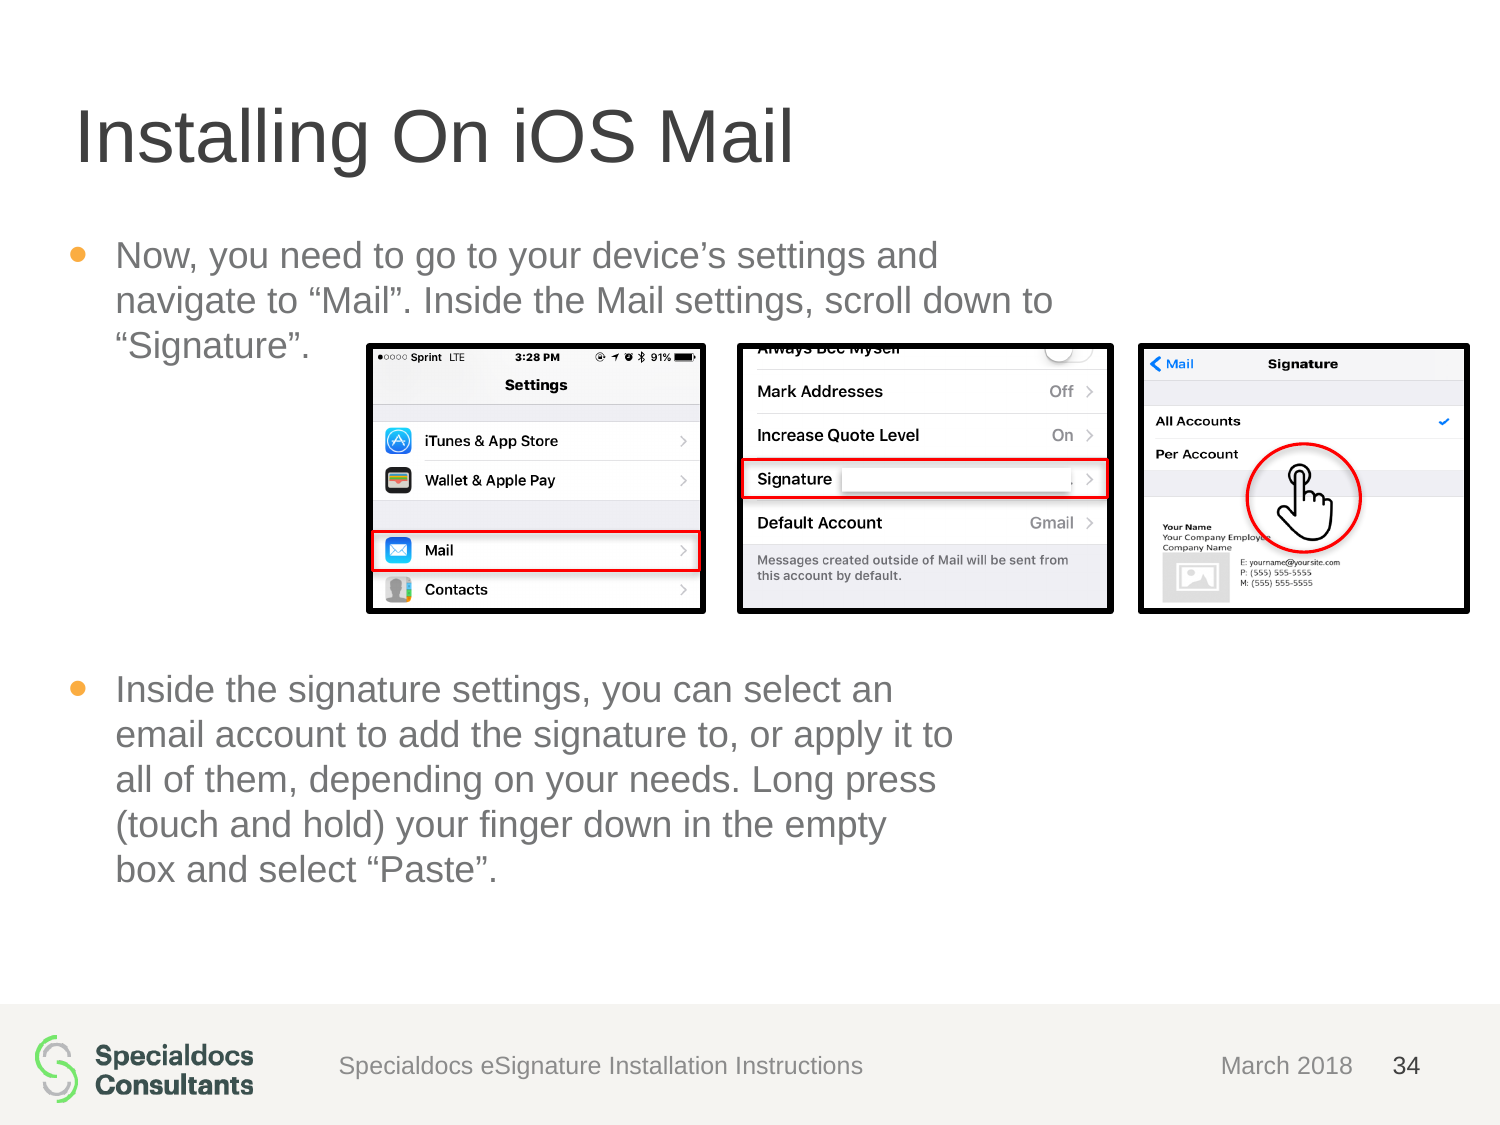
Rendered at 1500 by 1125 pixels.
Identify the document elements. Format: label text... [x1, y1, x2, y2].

title Installing On iOS Mail [60, 79, 1411, 183]
footer Specialdocs eSignature Installation Instructions [323, 1004, 914, 1125]
picture [1143, 348, 1465, 609]
text_box Inside the signature settings, you can select an email account to add the signature to, or apply it to all of them, depending on your needs. Long press (touch and hold) your finger down in the empty box and select “Paste”. [53, 658, 973, 964]
picture [742, 348, 1108, 609]
picture [372, 348, 700, 609]
slide_number 34 [1369, 1004, 1436, 1125]
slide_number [1018, 1004, 1369, 1125]
text_box Now, you need to go to your device’s settings and navigate to “Mail”. Inside the Mail settings, scroll down to “Signature”. [53, 224, 1071, 485]
picture [35, 1035, 253, 1103]
